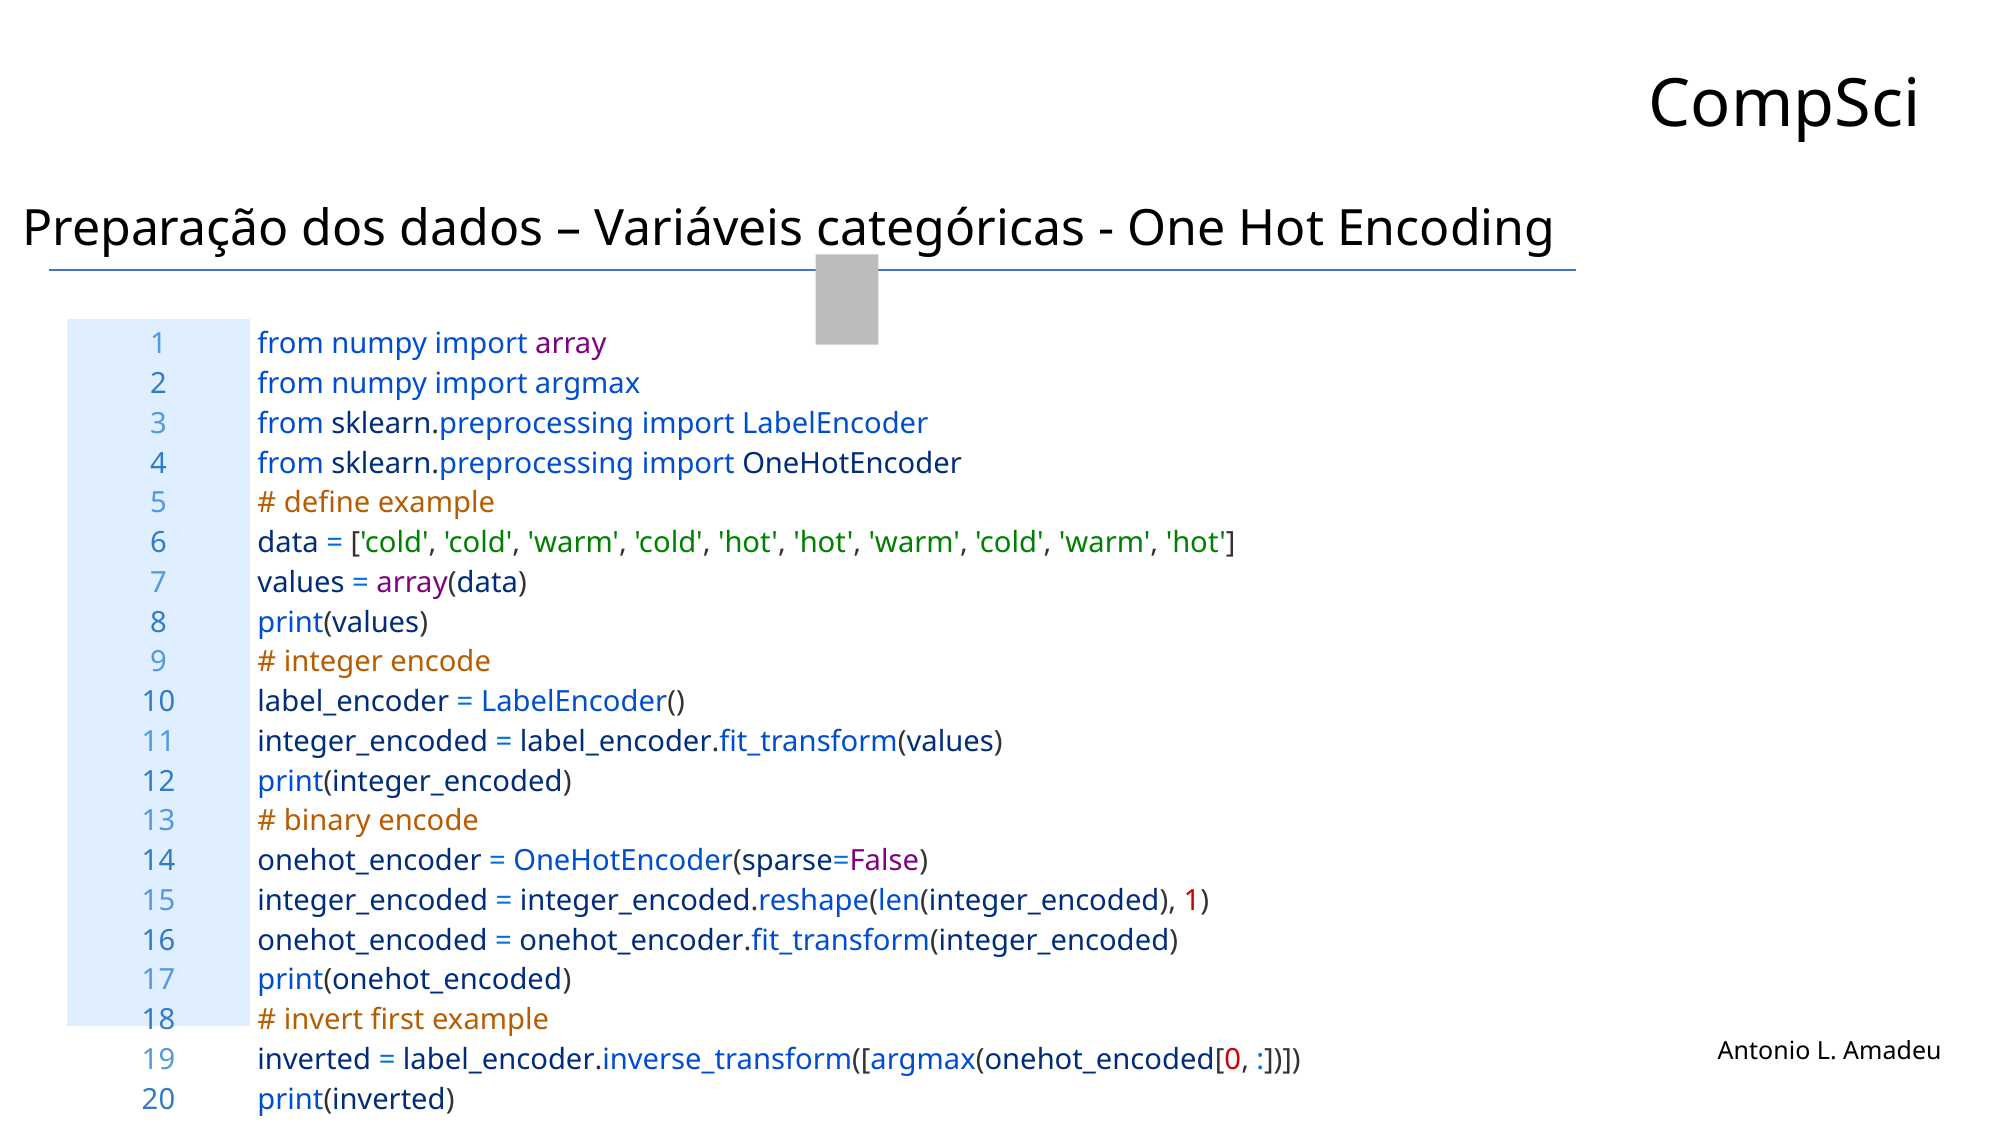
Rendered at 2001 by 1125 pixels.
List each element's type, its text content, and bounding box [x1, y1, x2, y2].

table_header from numpy import array from numpy import argmax from sklearn.preprocessing import LabelEncoder from sklearn.preprocessing import OneHotEncoder # define example data = ['cold', 'cold', 'warm', 'cold', 'hot', 'hot', 'warm', 'cold', 'warm', 'hot'] values = array(data) print(values) # integer encode label_encoder = LabelEncoder() integer_encoded = label_encoder.fit_transform(values) print(integer_encoded) # binary encode onehot_encoder = OneHotEncoder(sparse=False) integer_encoded = integer_encoded.reshape(len(integer_encoded), 1) onehot_encoded = onehot_encoder.fit_transform(integer_encoded) print(onehot_encoded) # invert first example inverted = label_encoder.inverse_transform([argmax(onehot_encoded[0, :])]) print(inverted) [250, 319, 1594, 1026]
text_box CompSci [1634, 52, 1936, 148]
text_box [815, 271, 879, 345]
text_box Antonio L. Amadeu [1702, 1027, 1957, 1072]
table_header 1 2 3 4 5 6 7 8 9 10 11 12 13 14 15 16 17 18 19 20 [67, 319, 250, 1026]
text_box [815, 254, 879, 269]
text_box Preparação dos dados – Variáveis categóricas - One Hot Encoding [7, 187, 1572, 263]
